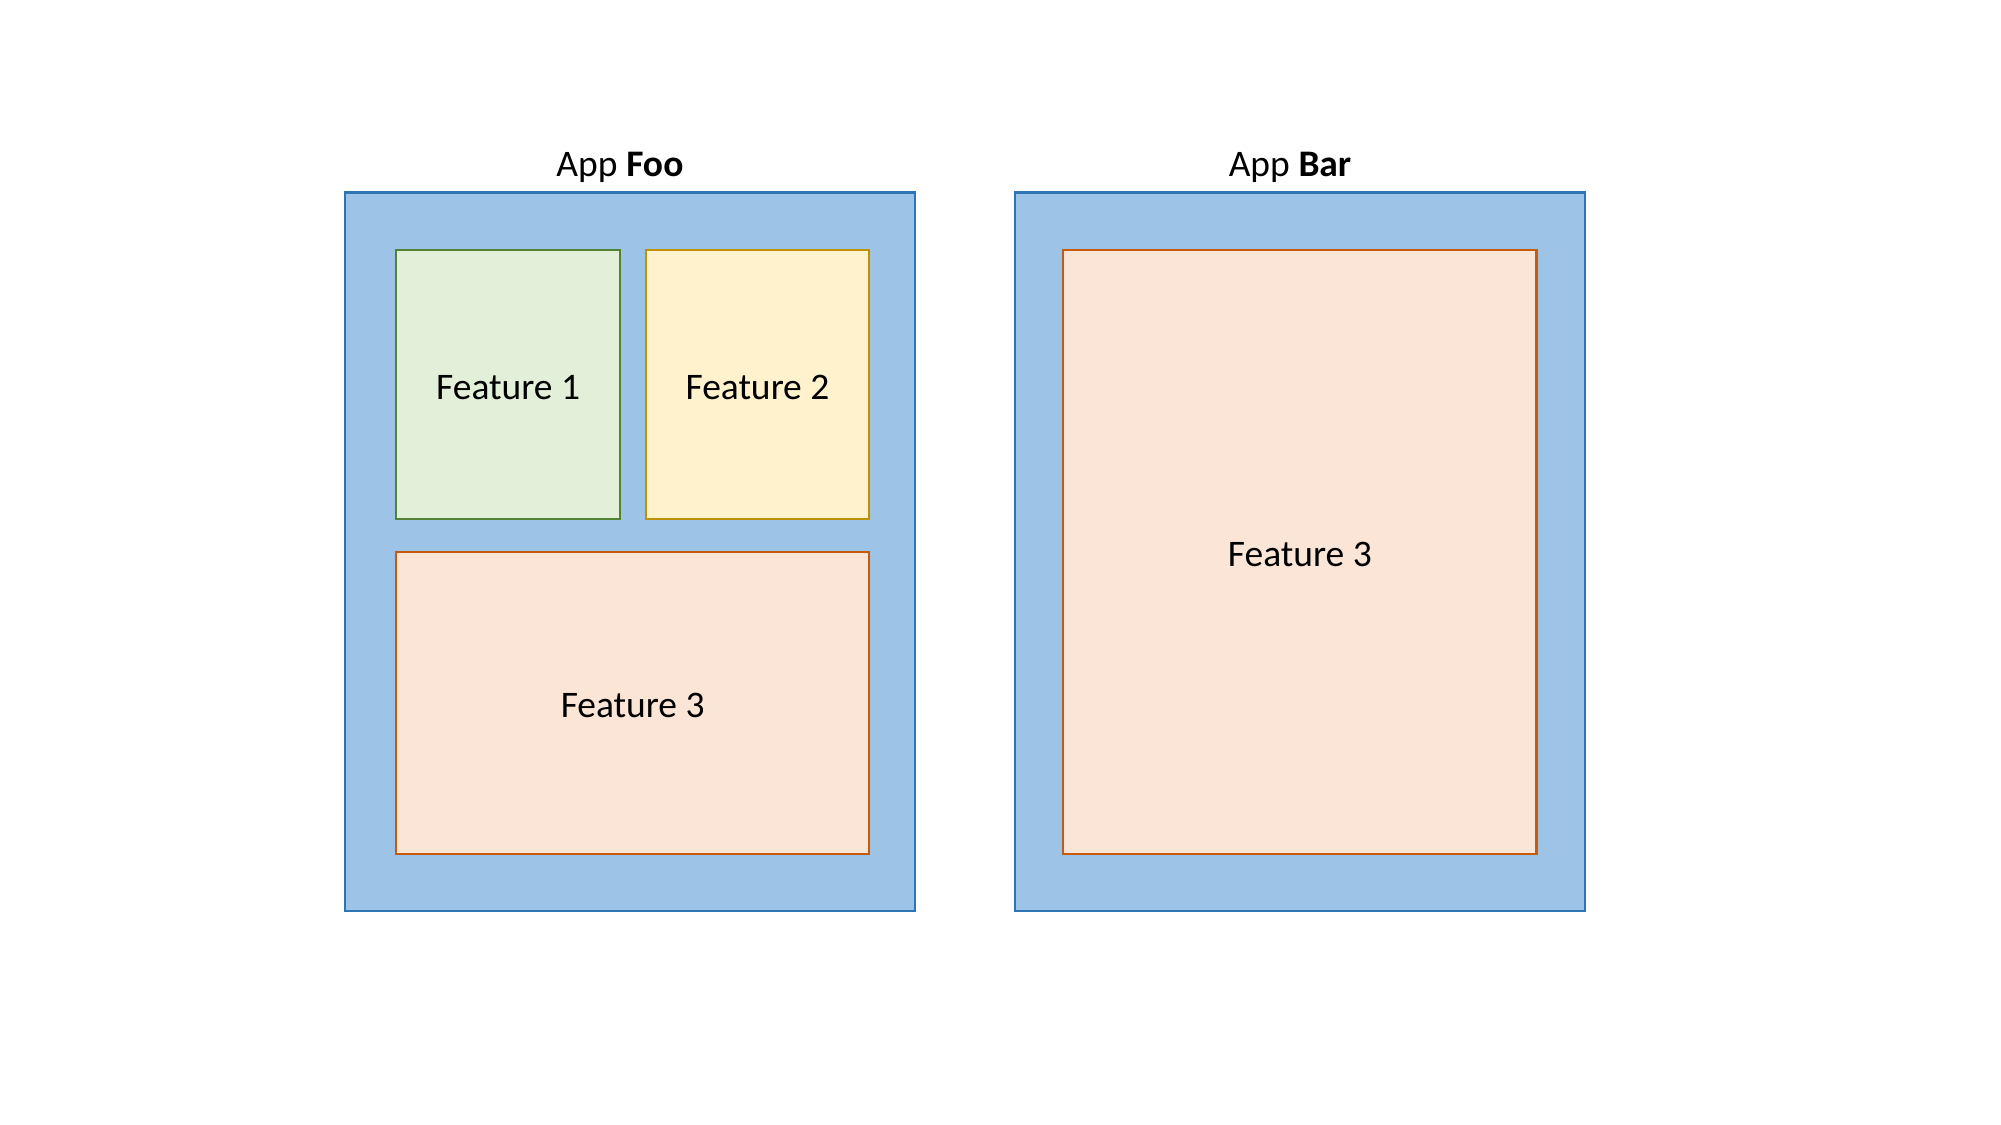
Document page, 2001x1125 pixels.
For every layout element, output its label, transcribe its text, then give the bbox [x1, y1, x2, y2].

text_box Feature 3 [395, 551, 870, 855]
text_box [344, 191, 916, 912]
text_box Feature 2 [645, 249, 870, 520]
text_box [1014, 131, 1585, 912]
text_box App Foo [345, 131, 895, 192]
text_box Feature 1 [395, 249, 621, 520]
